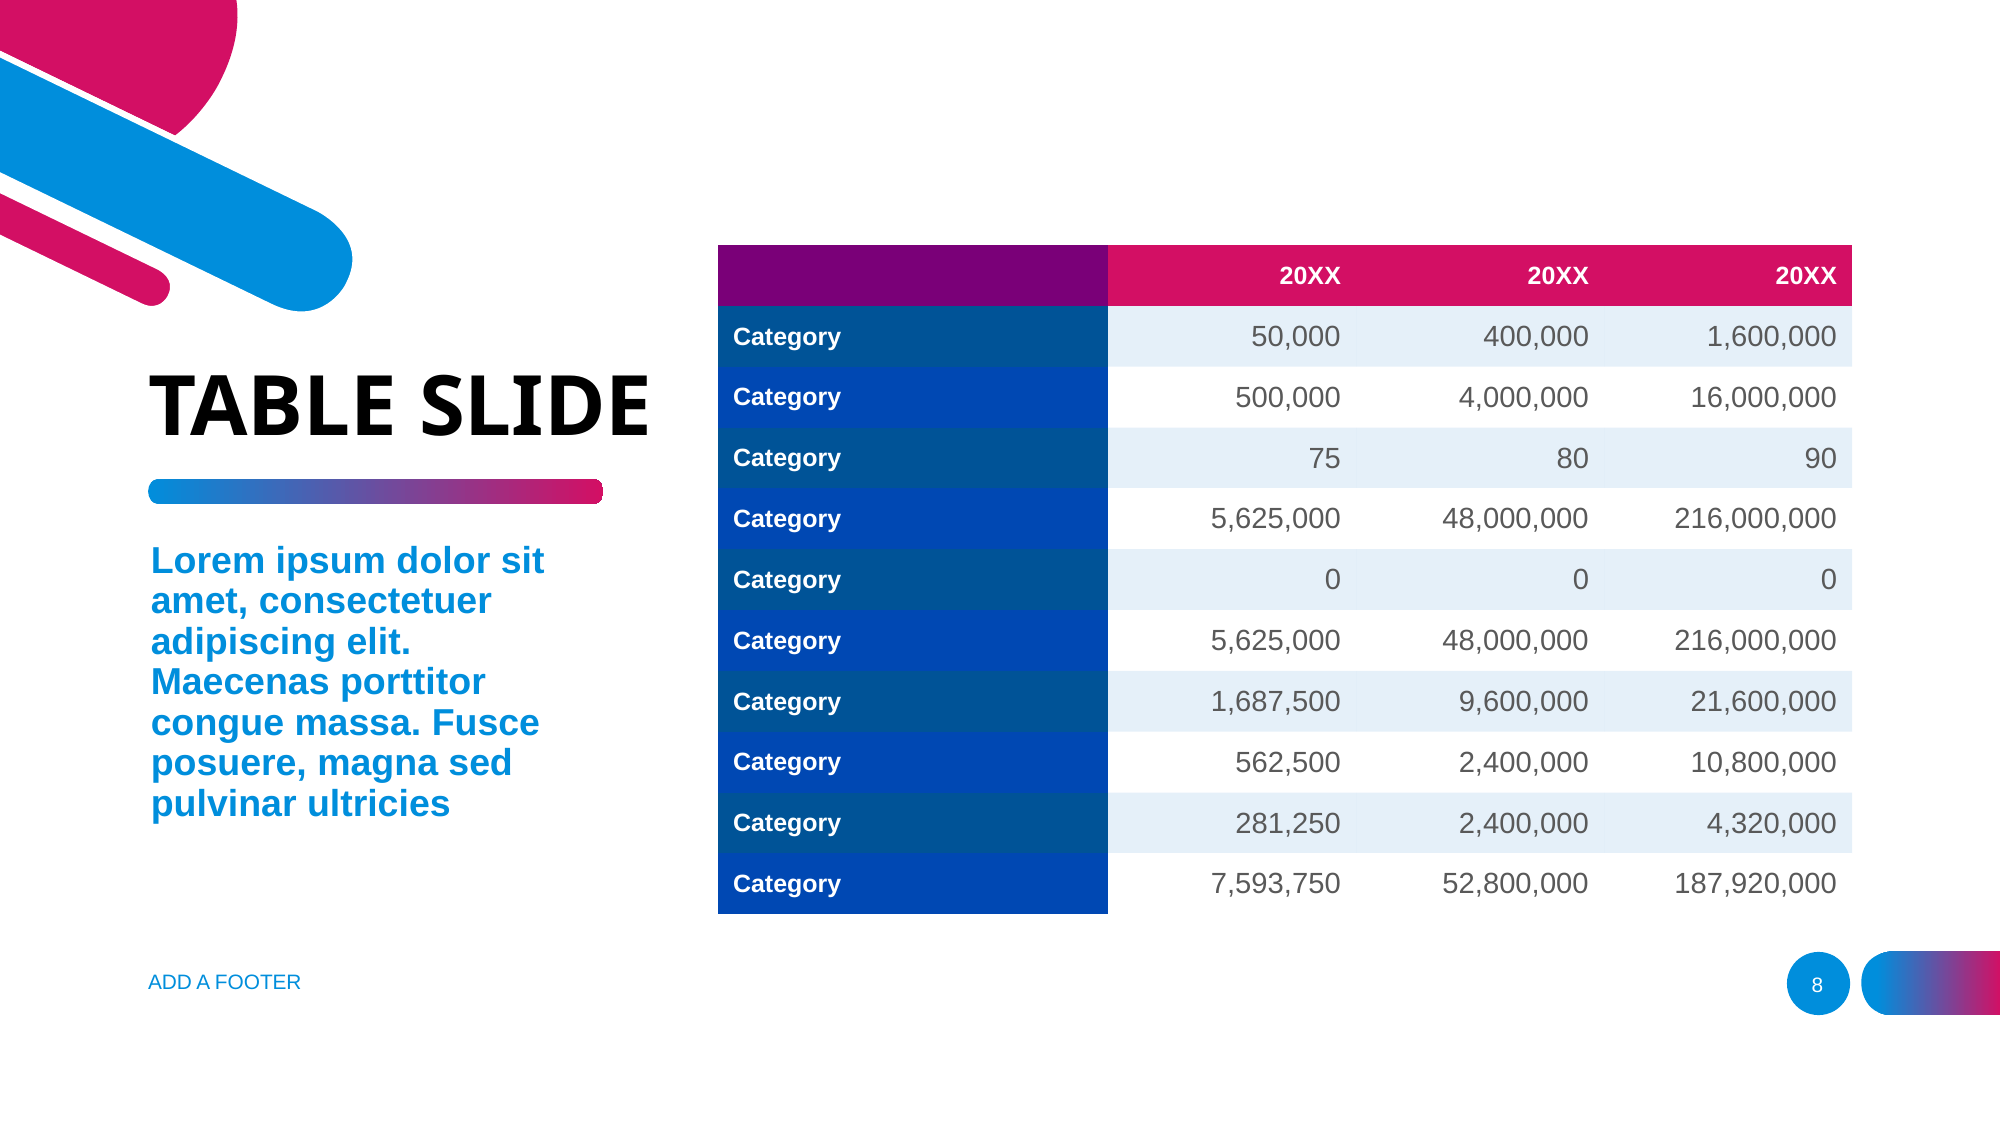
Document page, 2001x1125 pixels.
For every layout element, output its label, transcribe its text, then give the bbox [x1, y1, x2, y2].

table_cell 48,000,000 [1356, 610, 1604, 671]
table_cell 4,320,000 [1604, 793, 1852, 853]
table_cell 4,000,000 [1356, 367, 1604, 428]
table_cell 500,000 [1108, 367, 1356, 428]
slide_number 8 [1772, 954, 1863, 1015]
table_cell 2,400,000 [1356, 732, 1604, 793]
table_cell 5,625,000 [1108, 488, 1356, 549]
footer ADD A FOOTER [133, 951, 809, 1011]
table_cell Category [718, 732, 1108, 793]
list Lorem ipsum dolor sit amet, consectetuer adipiscing elit. Maecenas porttitor congue massa. Fusce posuere, magna sed pulvinar ultricies [135, 533, 600, 837]
table_cell 7,593,750 [1108, 853, 1356, 914]
table_cell 216,000,000 [1604, 610, 1852, 671]
table_cell 9,600,000 [1356, 671, 1604, 732]
table_cell 216,000,000 [1604, 488, 1852, 549]
table_header [718, 245, 1108, 306]
table_cell 187,920,000 [1604, 853, 1852, 914]
table_cell Category [718, 428, 1108, 488]
table_cell 50,000 [1108, 306, 1356, 367]
table_cell Category [718, 367, 1108, 428]
table_cell 80 [1356, 428, 1604, 488]
table_cell Category [718, 610, 1108, 671]
table_cell Category [718, 488, 1108, 549]
table_cell 0 [1604, 549, 1852, 610]
table_cell 0 [1108, 549, 1356, 610]
table_cell 75 [1108, 428, 1356, 488]
table_cell 52,800,000 [1356, 853, 1604, 914]
table_cell 90 [1604, 428, 1852, 488]
table_cell Category [718, 306, 1108, 367]
table_cell 1,687,500 [1108, 671, 1356, 732]
table_cell 1,600,000 [1604, 306, 1852, 367]
table_cell 0 [1356, 549, 1604, 610]
table_cell 2,400,000 [1356, 793, 1604, 853]
table_cell Category [718, 793, 1108, 853]
table_cell Category [718, 549, 1108, 610]
title TABLE SLIDE [133, 350, 692, 462]
table_cell 48,000,000 [1356, 488, 1604, 549]
table_cell 5,625,000 [1108, 610, 1356, 671]
table_cell 16,000,000 [1604, 367, 1852, 428]
table_cell 281,250 [1108, 793, 1356, 853]
table_header 20XX [1604, 245, 1852, 306]
table_header 20XX [1108, 245, 1356, 306]
table_cell 400,000 [1356, 306, 1604, 367]
table_cell Category [718, 671, 1108, 732]
table_cell 21,600,000 [1604, 671, 1852, 732]
table_cell 562,500 [1108, 732, 1356, 793]
table_header 20XX [1356, 245, 1604, 306]
table_cell 10,800,000 [1604, 732, 1852, 793]
table_cell Category [718, 853, 1108, 914]
